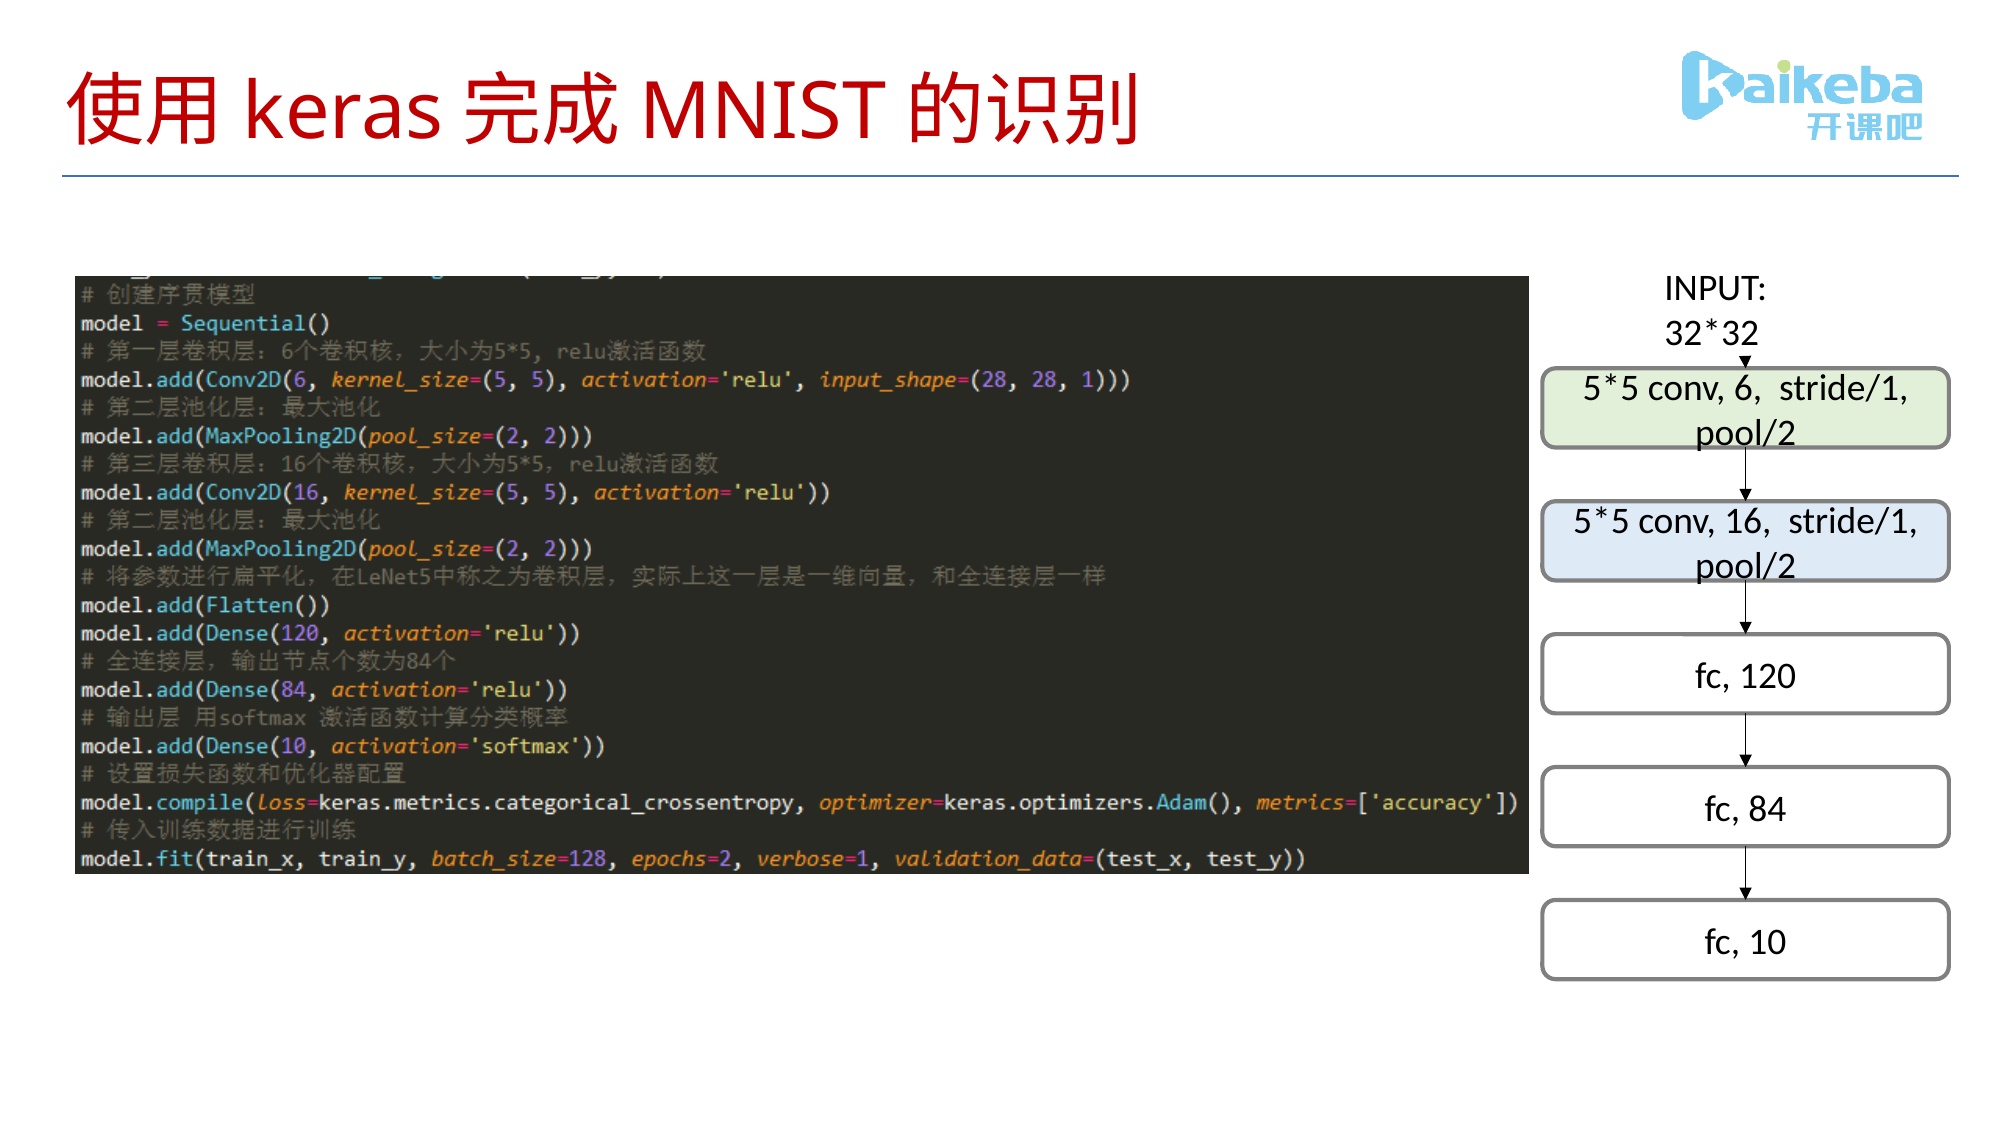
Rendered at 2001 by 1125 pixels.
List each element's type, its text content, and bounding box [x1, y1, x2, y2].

title 使用keras完成MNIST的识别 [57, 59, 1728, 167]
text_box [1542, 255, 1950, 980]
picture [74, 276, 1529, 874]
